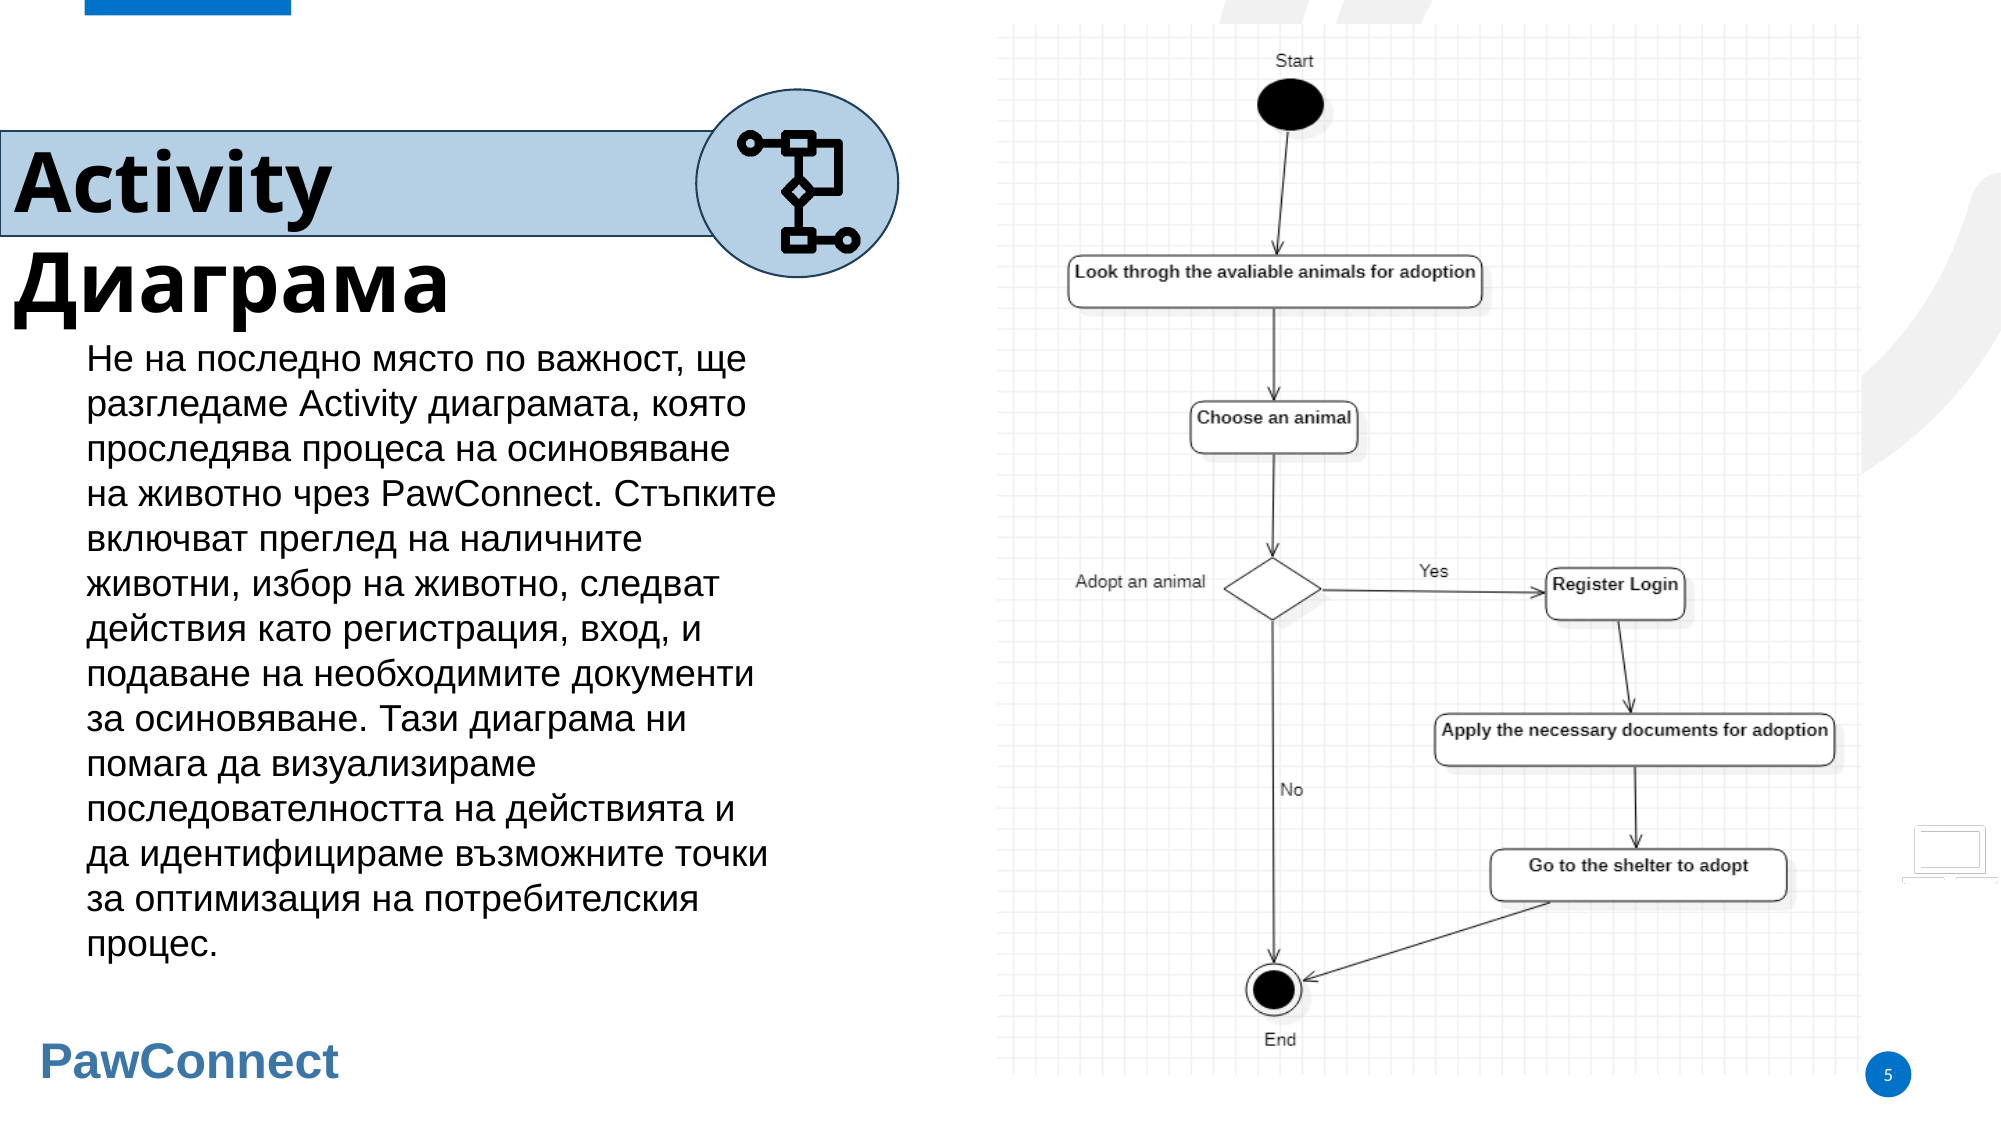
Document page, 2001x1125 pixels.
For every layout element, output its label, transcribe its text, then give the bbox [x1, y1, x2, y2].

picture [997, 24, 1862, 1075]
text_box Activity Диаграма [0, 278, 752, 337]
picture [1900, 804, 2000, 905]
slide_number 5 [1864, 1059, 1913, 1090]
picture [728, 121, 869, 262]
text_box Не на последно място по важност, ще разгледаме Activity диаграмата, която проследява процеса на осиновяване на животно чрез PawConnect. Стъпките включват преглед на наличните животни, избор на животно, следват действия като регистрация, вход, и подаване на необходимите документи за осиновяване. Тази диаграма ни помага да визуализираме последователността на действията и да идентифицираме възможните точки за оптимизация на потребителския процес. [71, 326, 798, 972]
text_box PawConnect [24, 1021, 414, 1096]
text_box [0, 89, 899, 278]
